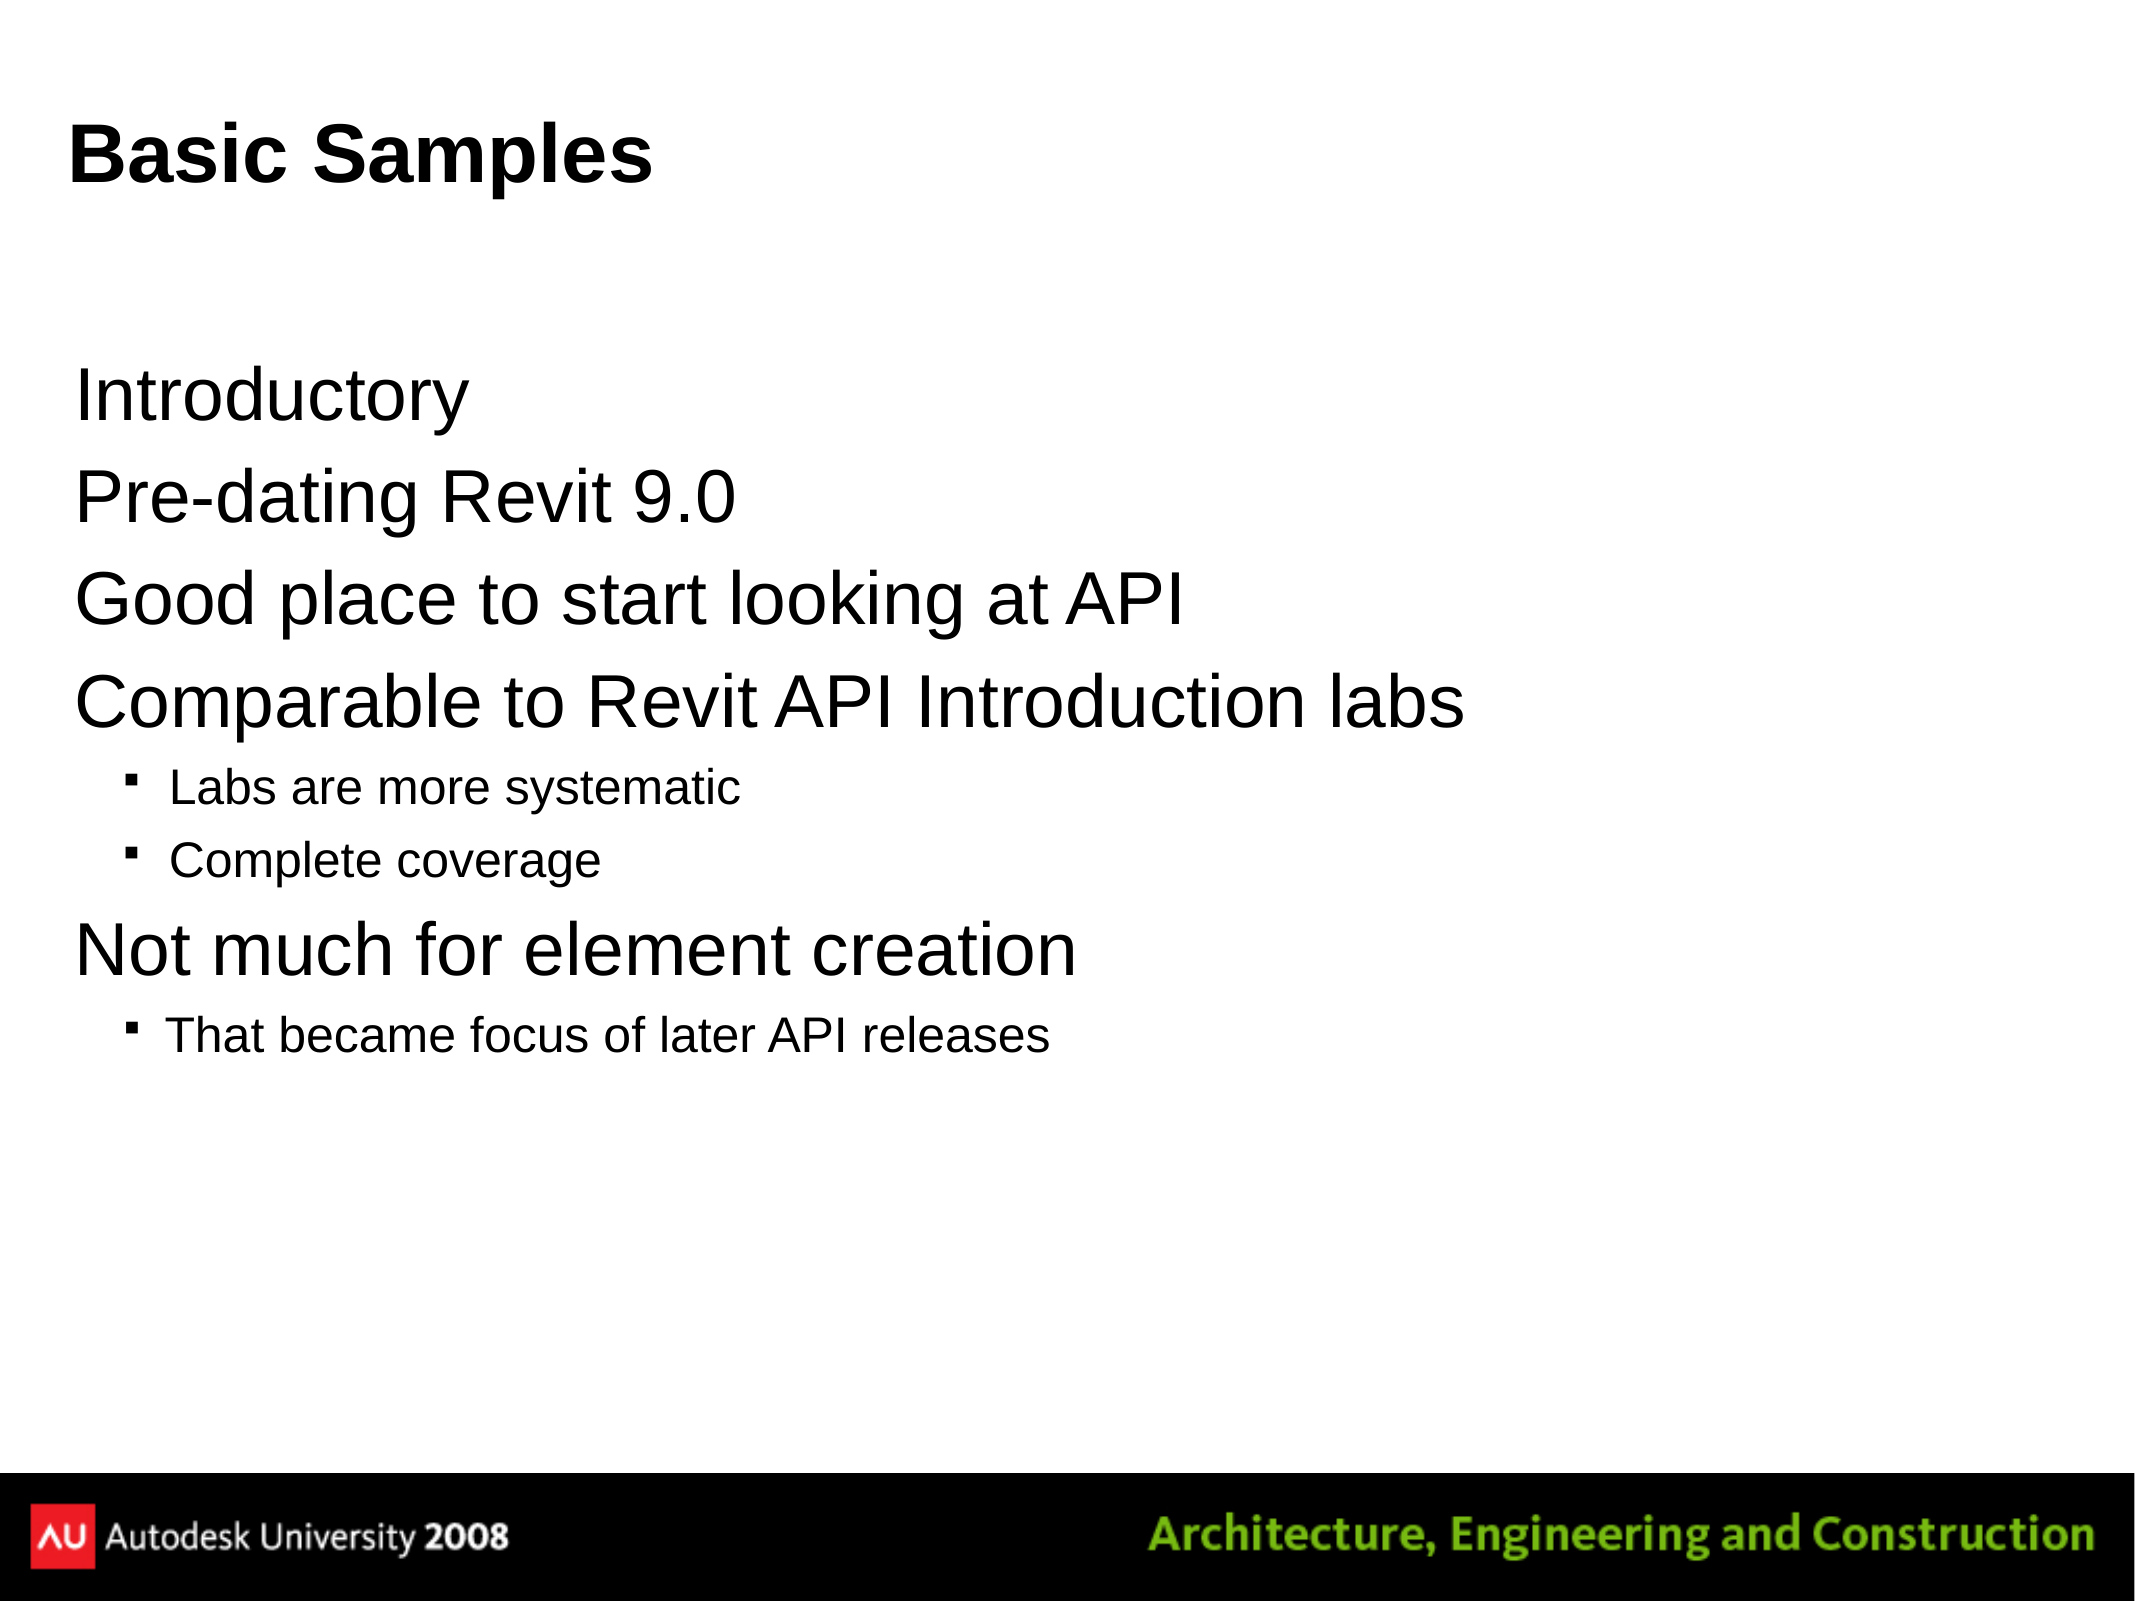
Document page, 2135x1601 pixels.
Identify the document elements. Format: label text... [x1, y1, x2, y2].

title Basic Samples [66, 59, 2028, 239]
list Introductory Pre-dating Revit 9.0 Good place to start looking at API Comparable to Revit API Introduction labs Labs are more systematic Complete coverage Not much for element creation That became focus of later API releases [73, 344, 2069, 1460]
picture [0, 1473, 2135, 1601]
